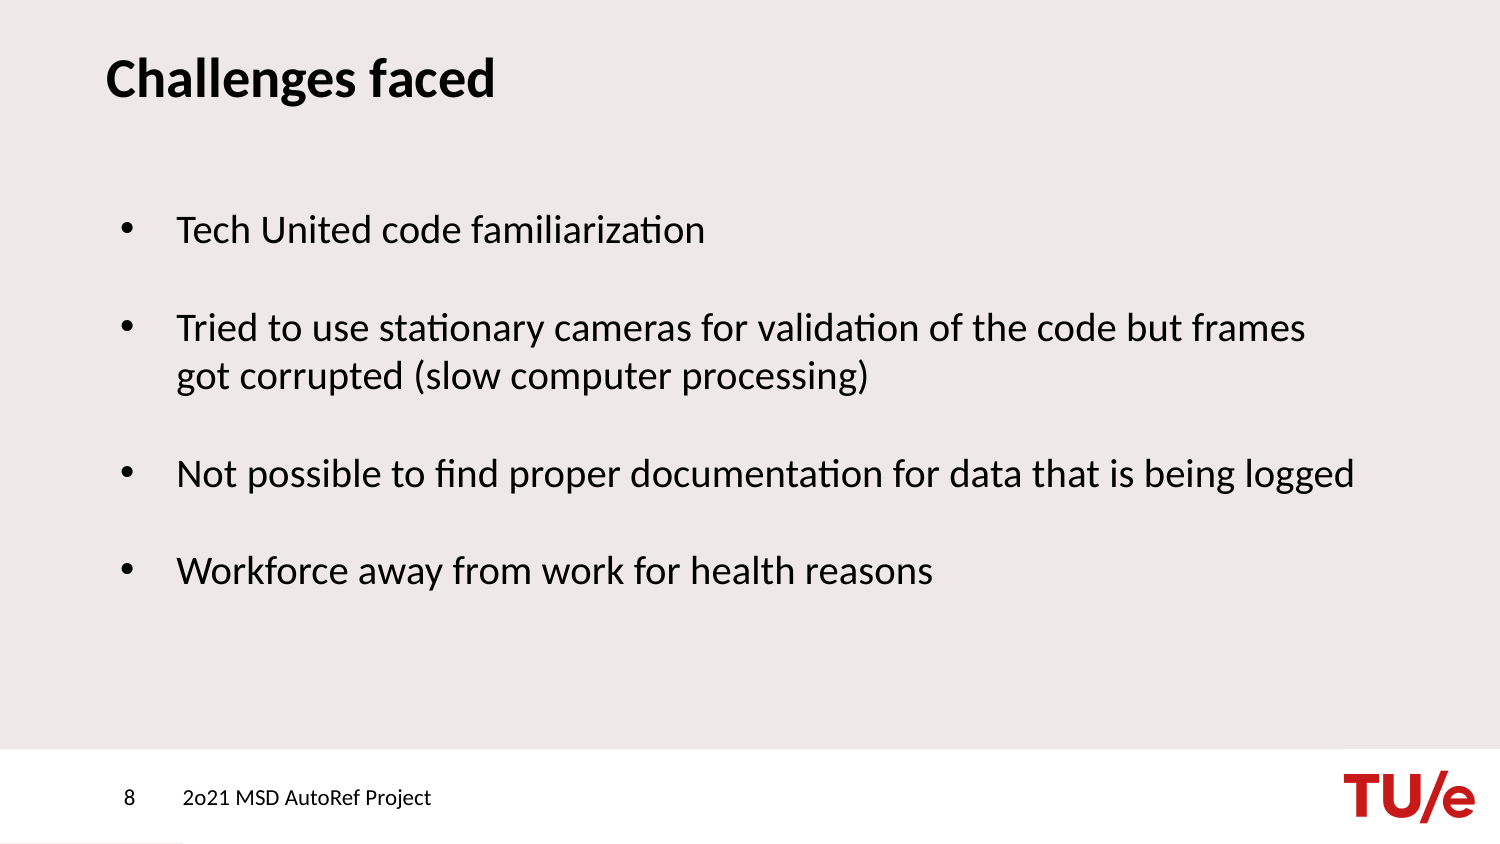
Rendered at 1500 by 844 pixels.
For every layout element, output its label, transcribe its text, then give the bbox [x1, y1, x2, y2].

slide_number 8 [0, 749, 182, 844]
text_box Challenges faced [106, 52, 1406, 114]
picture [1338, 749, 1500, 844]
list Tech United code familiarization Tried to use stationary cameras for validation of the code but frames got corrupted (slow computer processing) Not possible to find proper documentation for data that is being logged Workforce away from work for health reasons [120, 154, 1360, 634]
text_box 2o21 MSD AutoRef Project [182, 749, 1338, 844]
